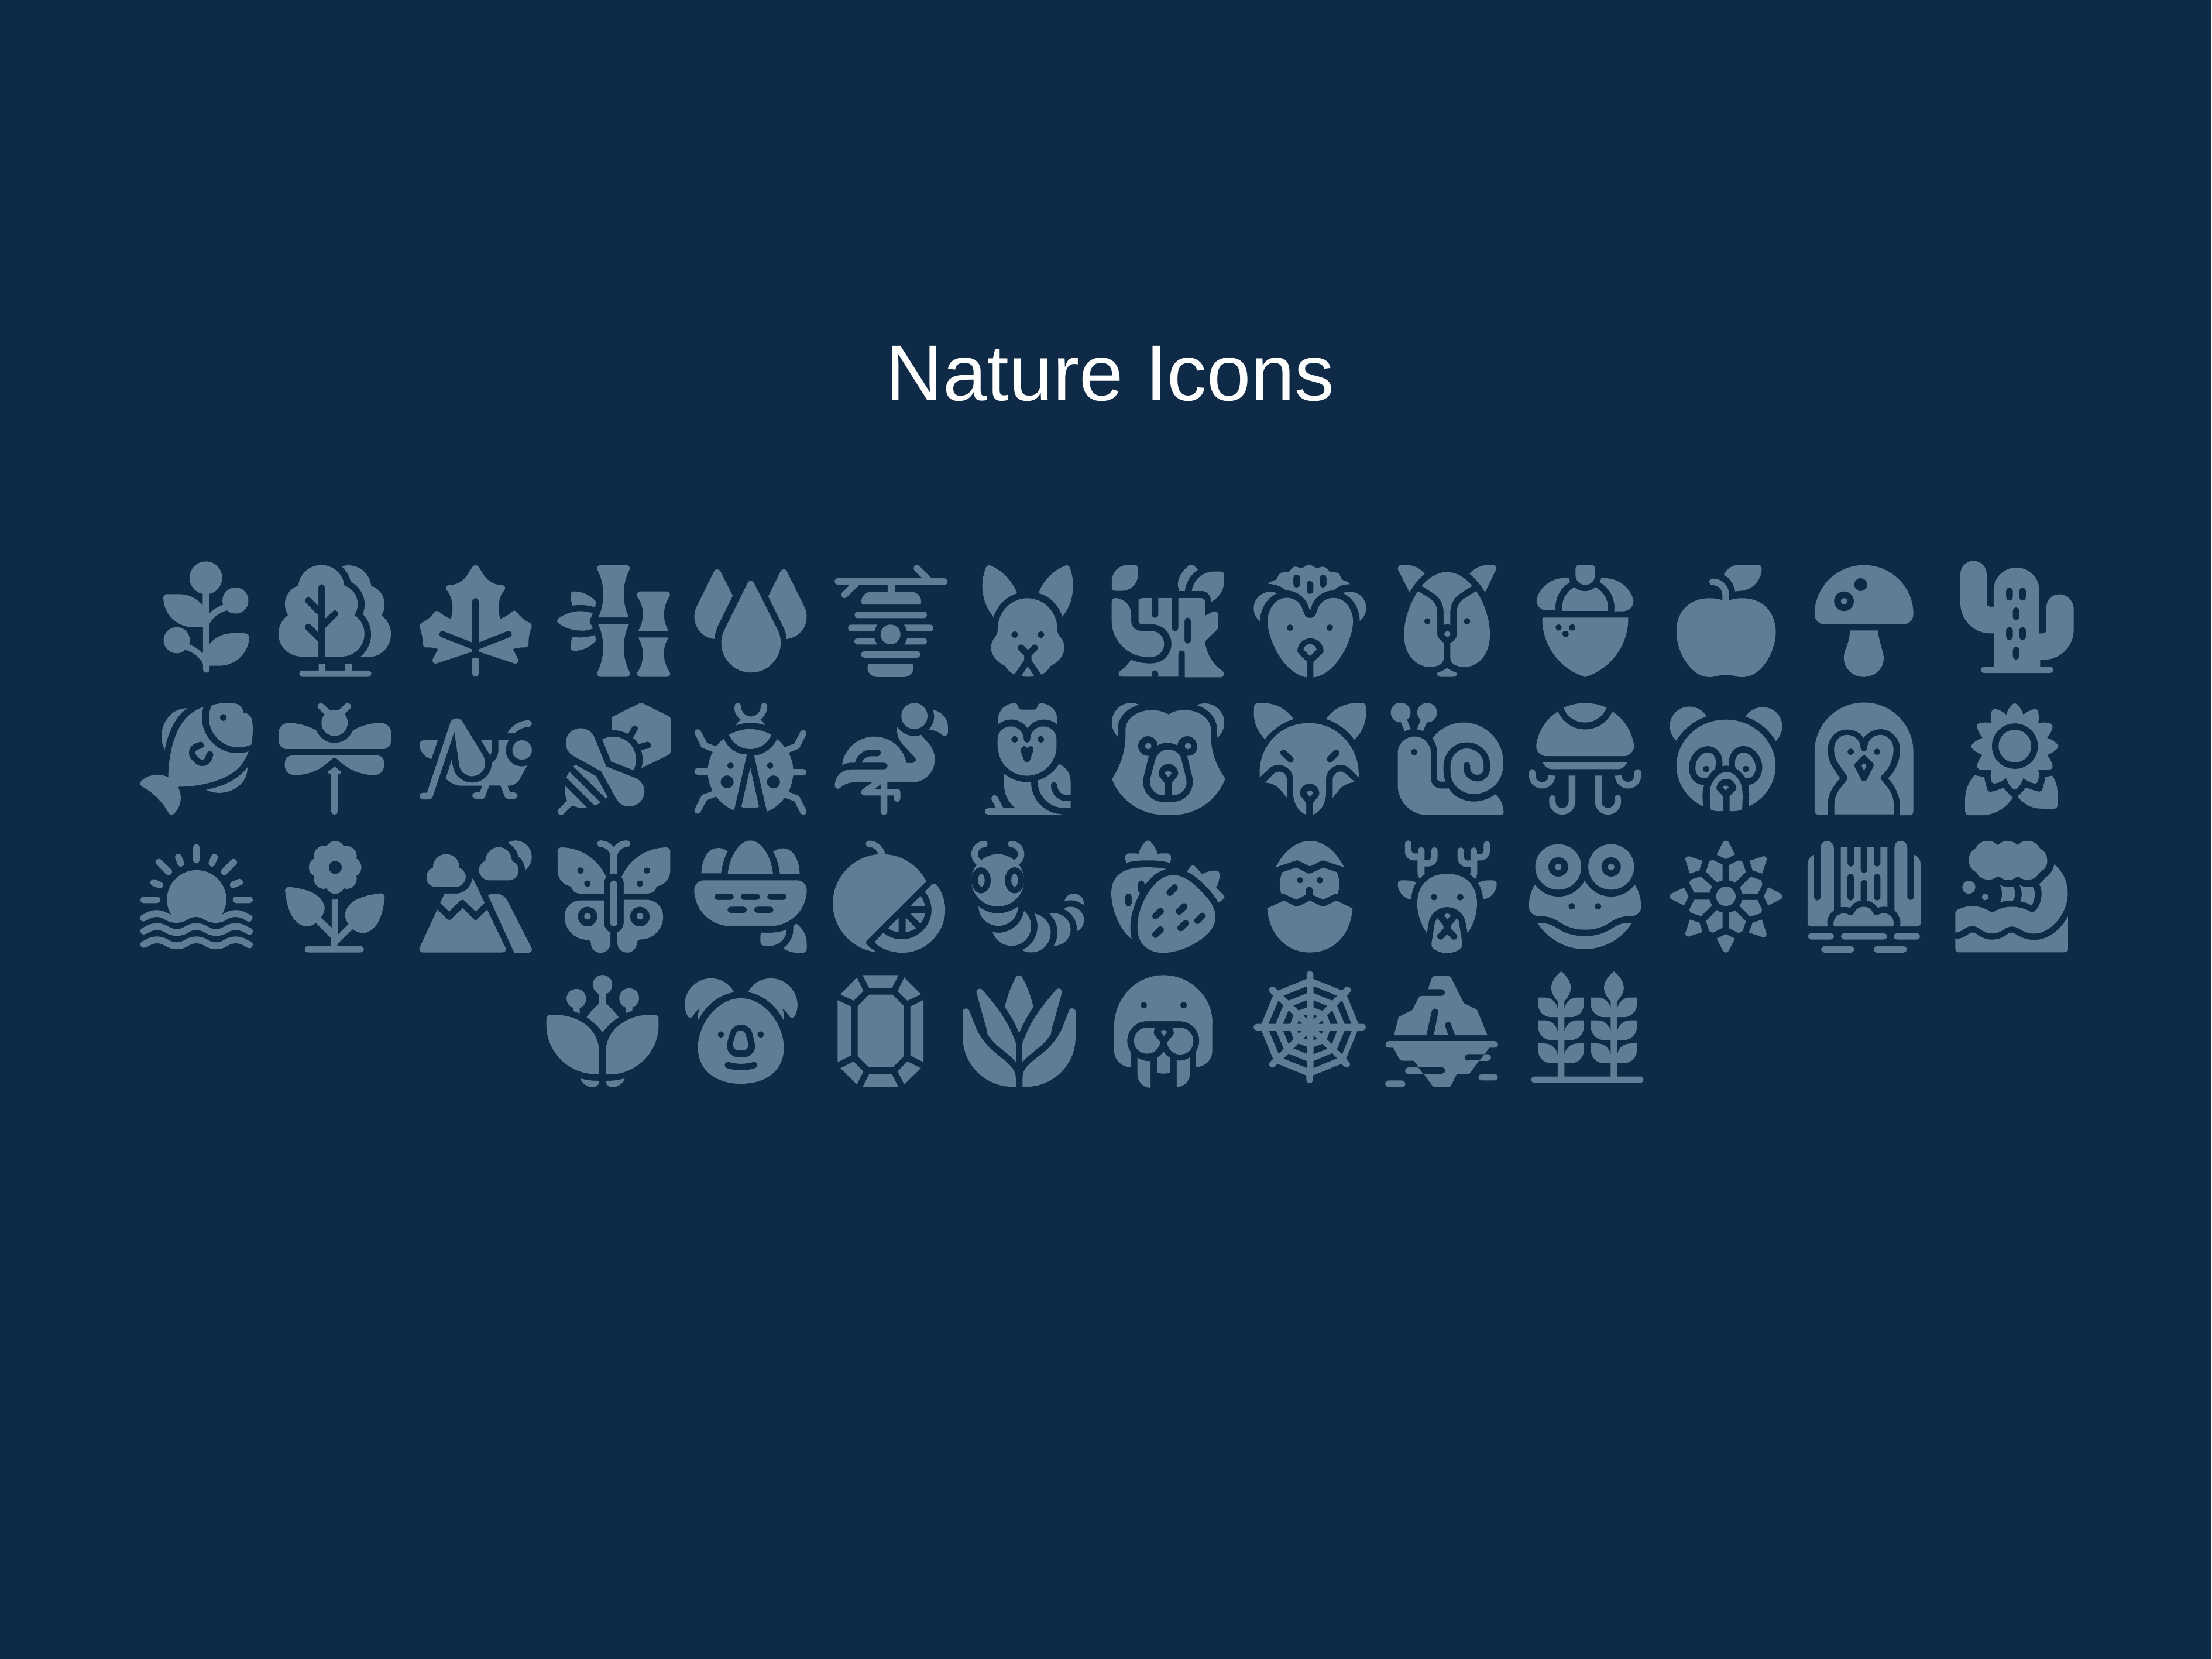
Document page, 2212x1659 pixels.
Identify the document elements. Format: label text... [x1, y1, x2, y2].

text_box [419, 718, 533, 800]
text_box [1253, 564, 1366, 678]
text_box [1668, 840, 1784, 953]
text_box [832, 840, 950, 953]
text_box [1390, 702, 1505, 816]
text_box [1111, 564, 1226, 678]
text_box [1960, 561, 2074, 674]
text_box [557, 840, 671, 953]
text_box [689, 569, 812, 673]
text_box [419, 565, 533, 677]
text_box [278, 703, 391, 815]
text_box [139, 702, 253, 815]
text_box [1267, 840, 1353, 953]
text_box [1397, 840, 1497, 953]
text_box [1111, 702, 1225, 815]
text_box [984, 703, 1071, 815]
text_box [278, 565, 391, 677]
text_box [557, 702, 671, 815]
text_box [1814, 702, 1914, 816]
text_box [1529, 844, 1641, 950]
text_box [971, 840, 1084, 953]
text_box [163, 561, 249, 673]
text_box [556, 565, 672, 677]
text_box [419, 840, 533, 953]
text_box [139, 844, 253, 950]
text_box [546, 974, 660, 1087]
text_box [1111, 840, 1226, 953]
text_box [1955, 840, 2069, 953]
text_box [1676, 565, 1776, 678]
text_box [284, 840, 385, 953]
text_box [1531, 971, 1644, 1083]
title Nature Icons [258, 296, 1963, 452]
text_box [1534, 565, 1636, 678]
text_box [693, 702, 807, 815]
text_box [981, 565, 1075, 677]
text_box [1814, 565, 1914, 677]
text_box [1114, 975, 1214, 1088]
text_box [1670, 706, 1782, 812]
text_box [1253, 703, 1366, 815]
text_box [684, 978, 798, 1084]
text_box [837, 975, 924, 1087]
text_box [1964, 703, 2059, 816]
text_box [834, 703, 949, 815]
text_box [963, 975, 1076, 1087]
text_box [1807, 840, 1921, 953]
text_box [694, 840, 807, 953]
text_box [1253, 971, 1366, 1084]
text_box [834, 565, 948, 678]
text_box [1397, 565, 1497, 678]
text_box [1529, 703, 1641, 815]
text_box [1385, 976, 1498, 1088]
